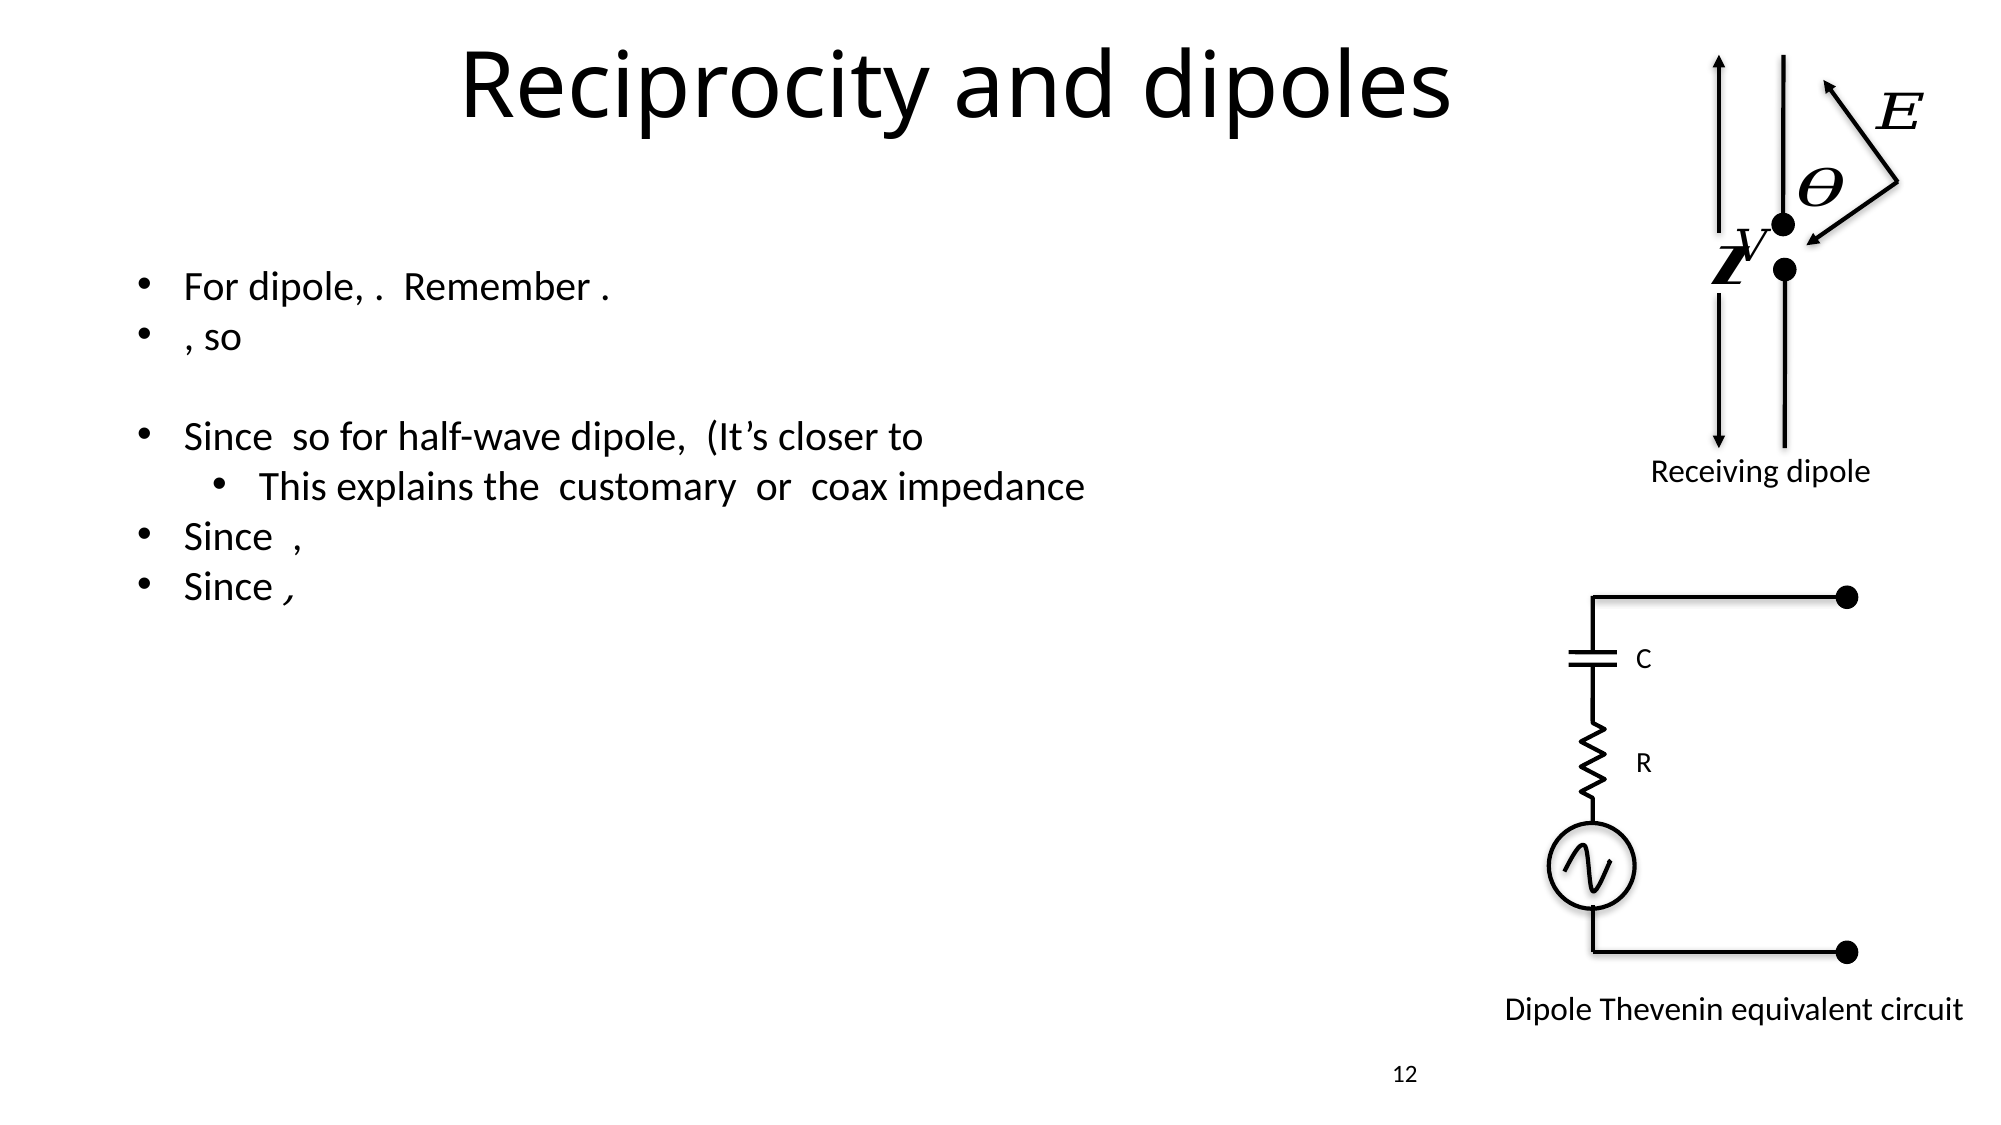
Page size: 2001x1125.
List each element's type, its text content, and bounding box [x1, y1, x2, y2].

slide_number 12 [1074, 738, 1425, 1125]
text_box Reciprocity and dipoles [35, 26, 1878, 137]
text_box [1634, 54, 1930, 497]
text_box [1496, 585, 1973, 1035]
